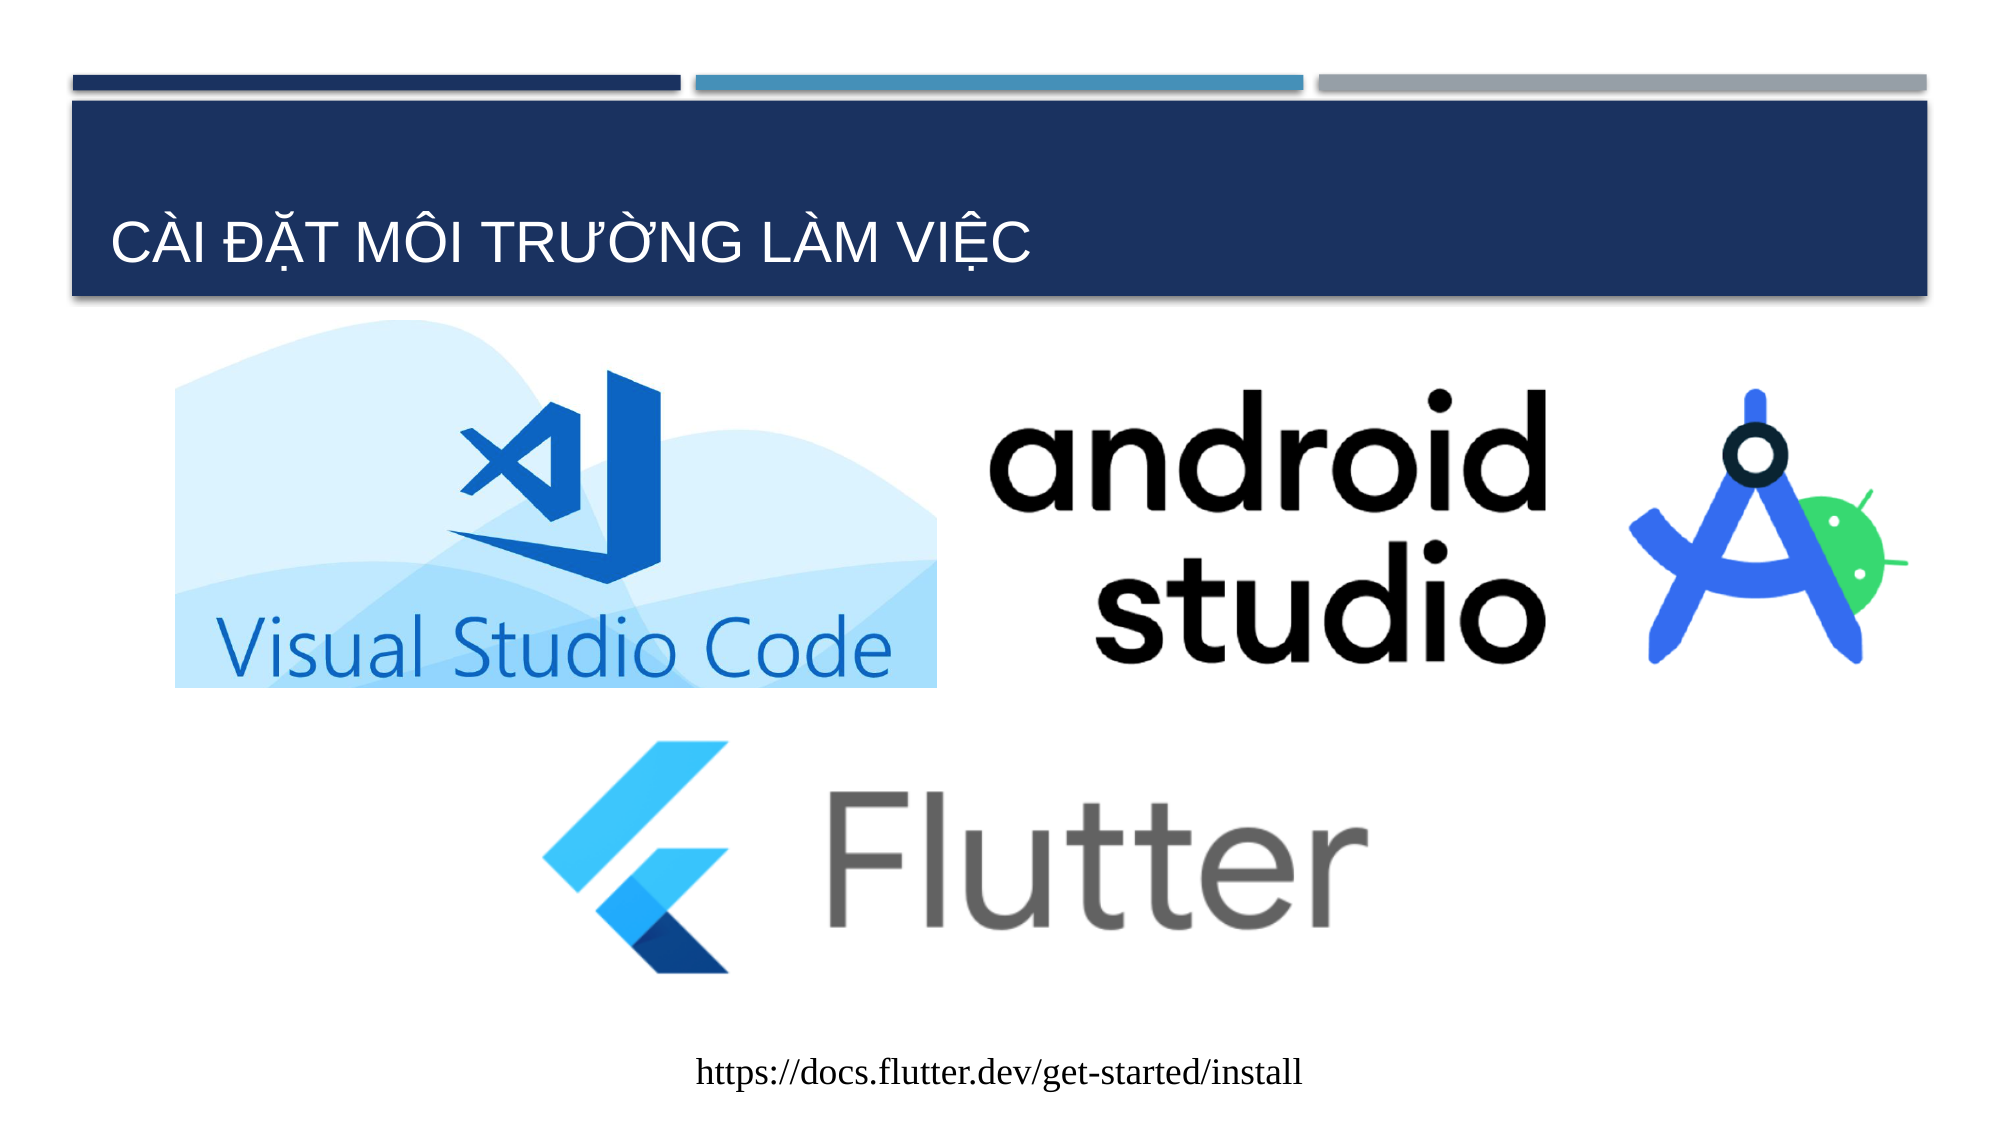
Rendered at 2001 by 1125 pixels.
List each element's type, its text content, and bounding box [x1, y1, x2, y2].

text_box https://docs.flutter.dev/get-started/install [499, 1039, 1501, 1100]
picture [973, 319, 1917, 689]
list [175, 319, 937, 689]
picture [488, 692, 1459, 1024]
title Cài đặt môi trường làm việc [95, 115, 1905, 282]
